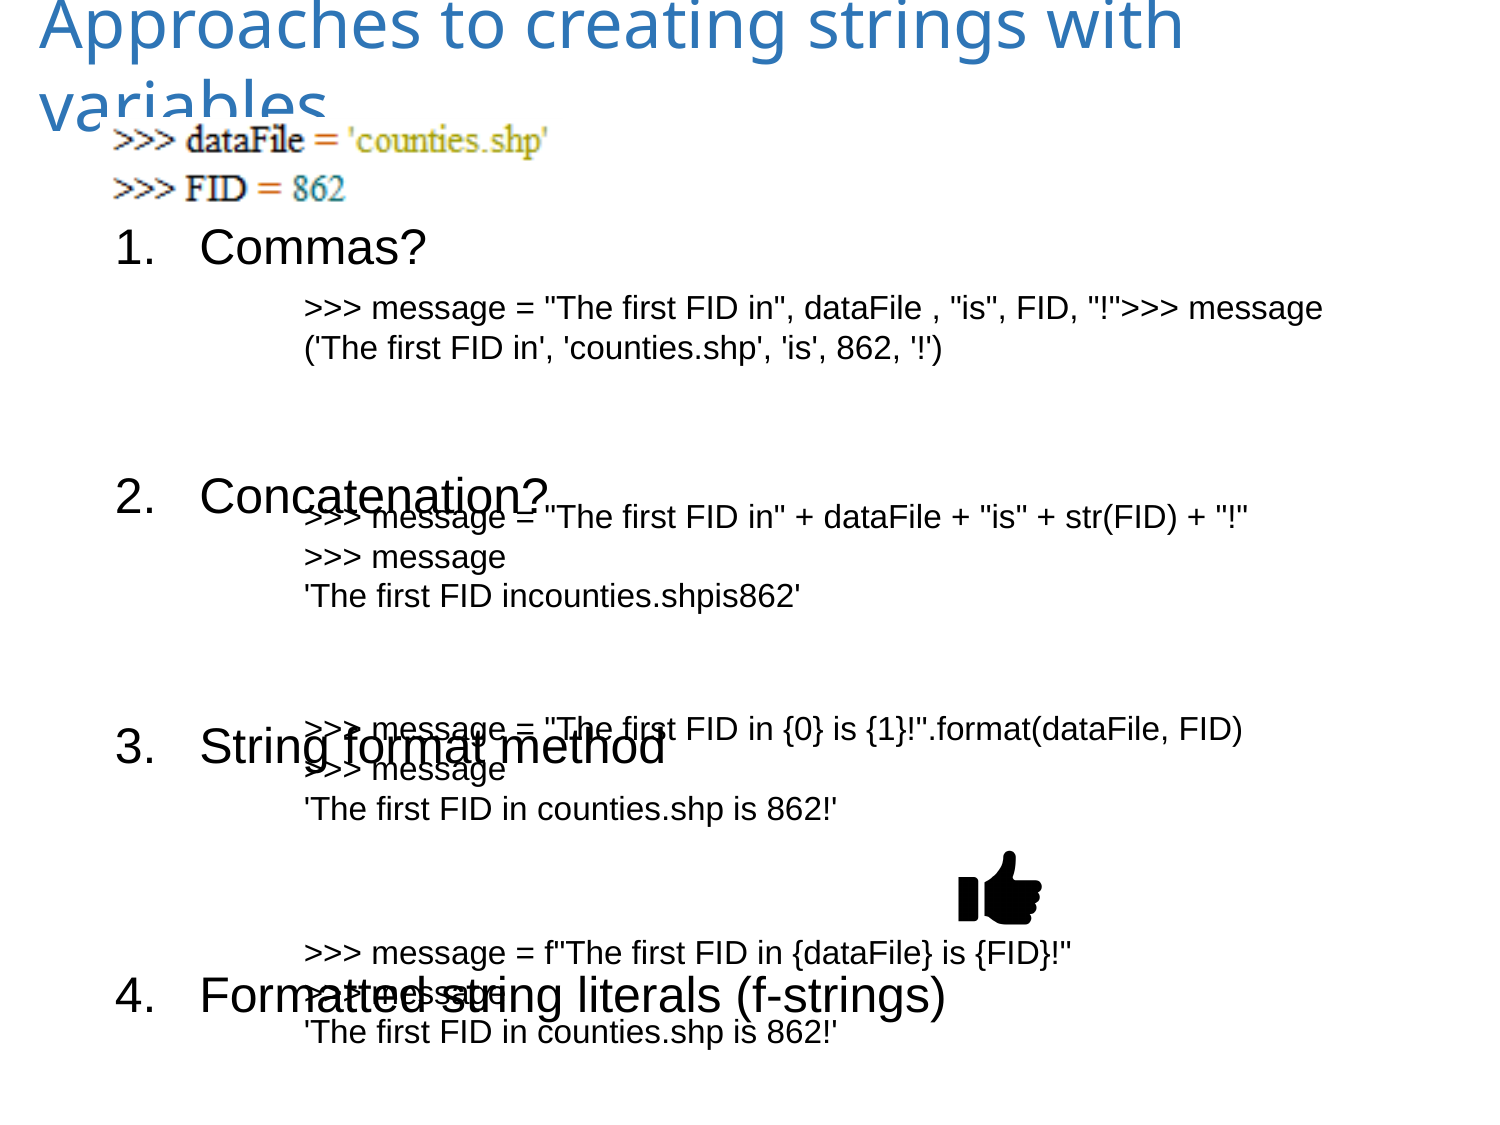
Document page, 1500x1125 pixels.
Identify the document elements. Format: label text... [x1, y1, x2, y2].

title Approaches to creating strings with variables [24, 24, 1475, 100]
picture [99, 117, 563, 210]
text_box >>> message = "The first FID in" + dataFile + "is" + str(FID) + "!" >>> message 'The first FID incounties.shpis862' [289, 487, 1400, 622]
text_box >>> message = "The first FID in", dataFile , "is", FID, "!">>> message ('The first FID in', 'counties.shp', 'is', 862, '!') [289, 278, 1364, 374]
list Commas? Concatenation? String format method Formatted string literals (f-strings) [24, 137, 1450, 1025]
picture [949, 837, 1050, 938]
text_box >>> message = f"The first FID in {dataFile} is {FID}!" >>> message 'The first FID in counties.shp is 862!' [289, 923, 1327, 1058]
text_box >>> message = "The first FID in {0} is {1}!".format(dataFile, FID) >>> message 'The first FID in counties.shp is 862!' [289, 699, 1447, 835]
